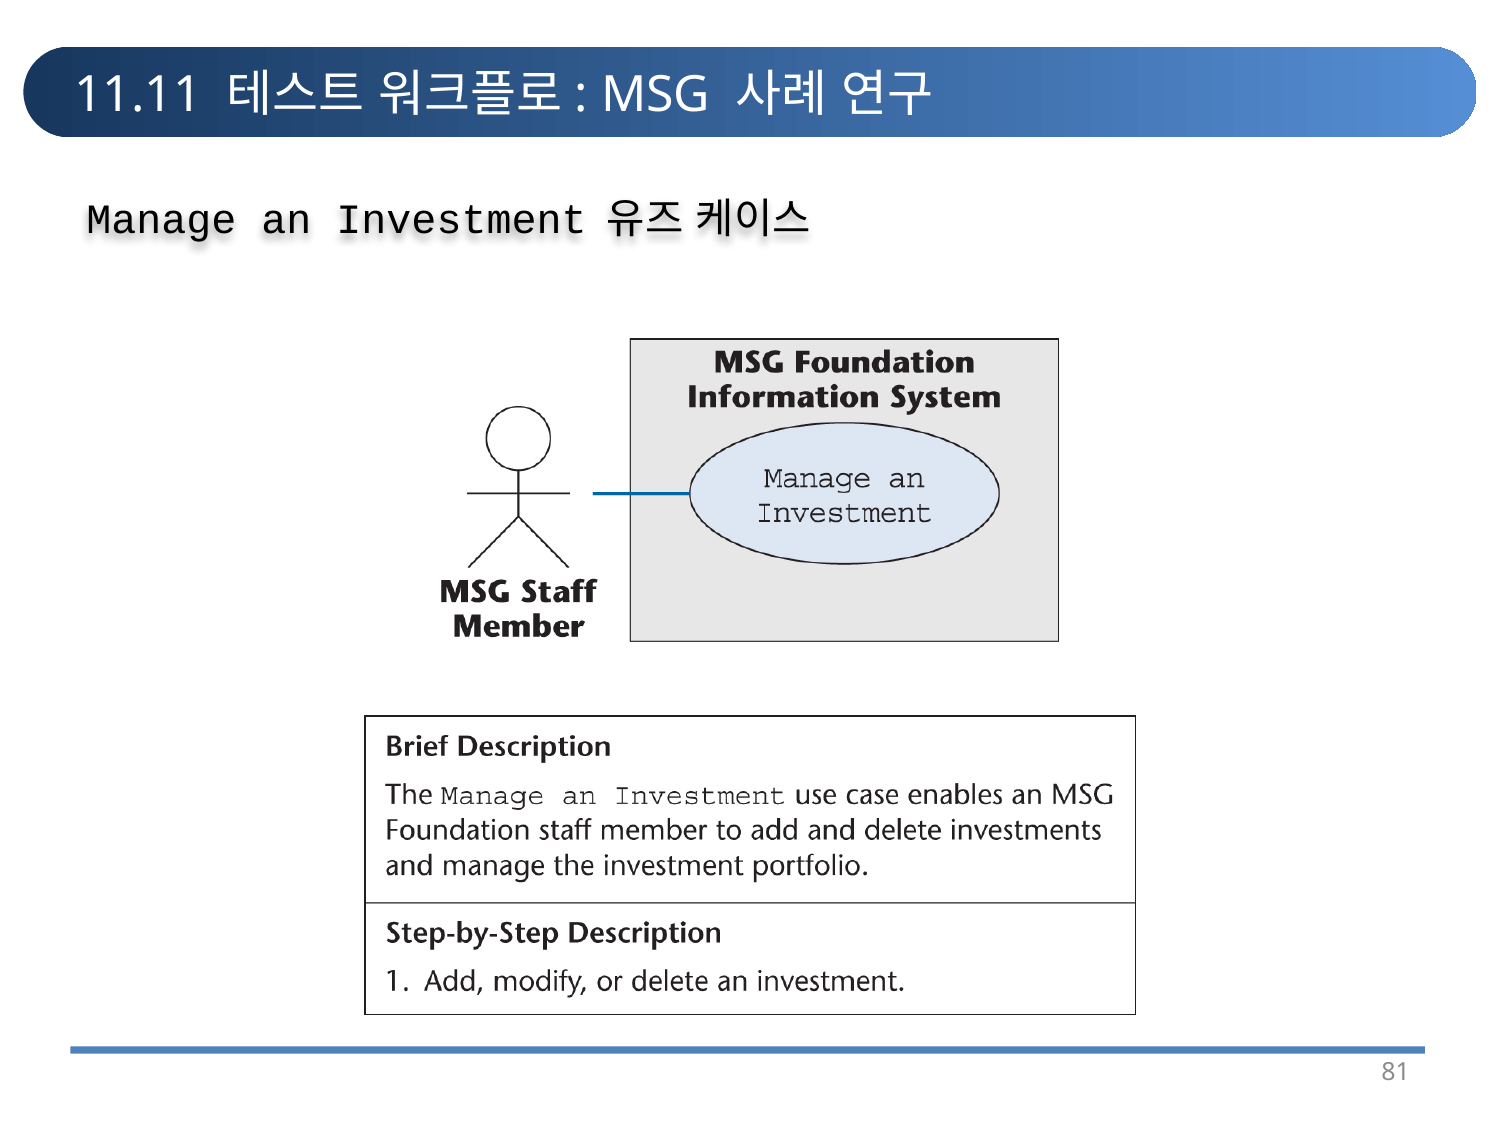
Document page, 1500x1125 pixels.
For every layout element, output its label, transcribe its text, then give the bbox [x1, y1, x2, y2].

slide_number 81 [1074, 1042, 1425, 1103]
picture [363, 715, 1136, 1016]
picture [441, 337, 1059, 642]
title 11.11 테스트 워크플로: MSG 사례 연구 [59, 56, 1410, 126]
list Manage an Investment 유즈 케이스 [60, 180, 837, 255]
